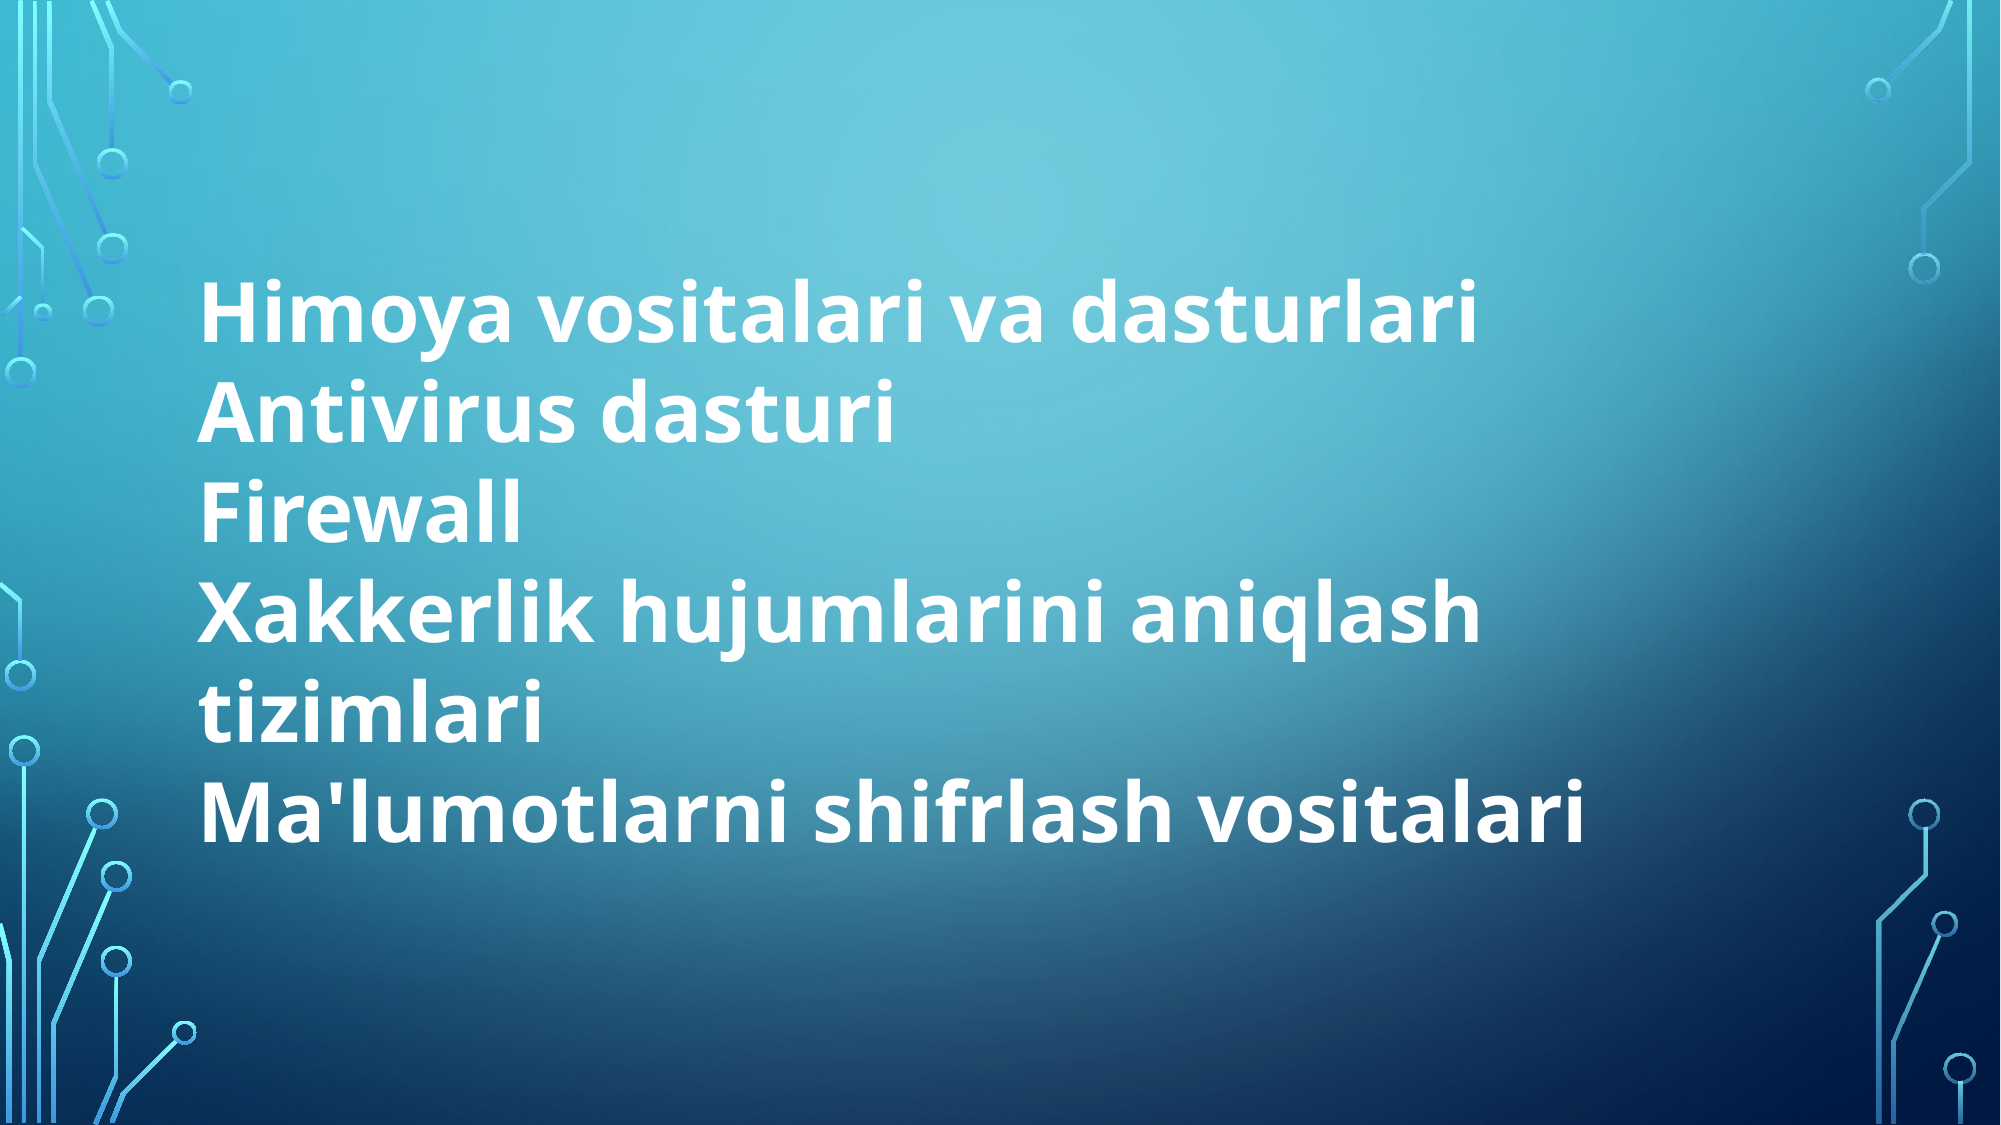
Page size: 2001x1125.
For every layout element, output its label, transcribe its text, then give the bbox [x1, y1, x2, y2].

text_box Himoya vositalari va dasturlari Antivirus dasturi Firewall Xakkerlik hujumlarini aniqlash tizimlari Ma'lumotlarni shifrlash vositalari [182, 251, 1608, 867]
